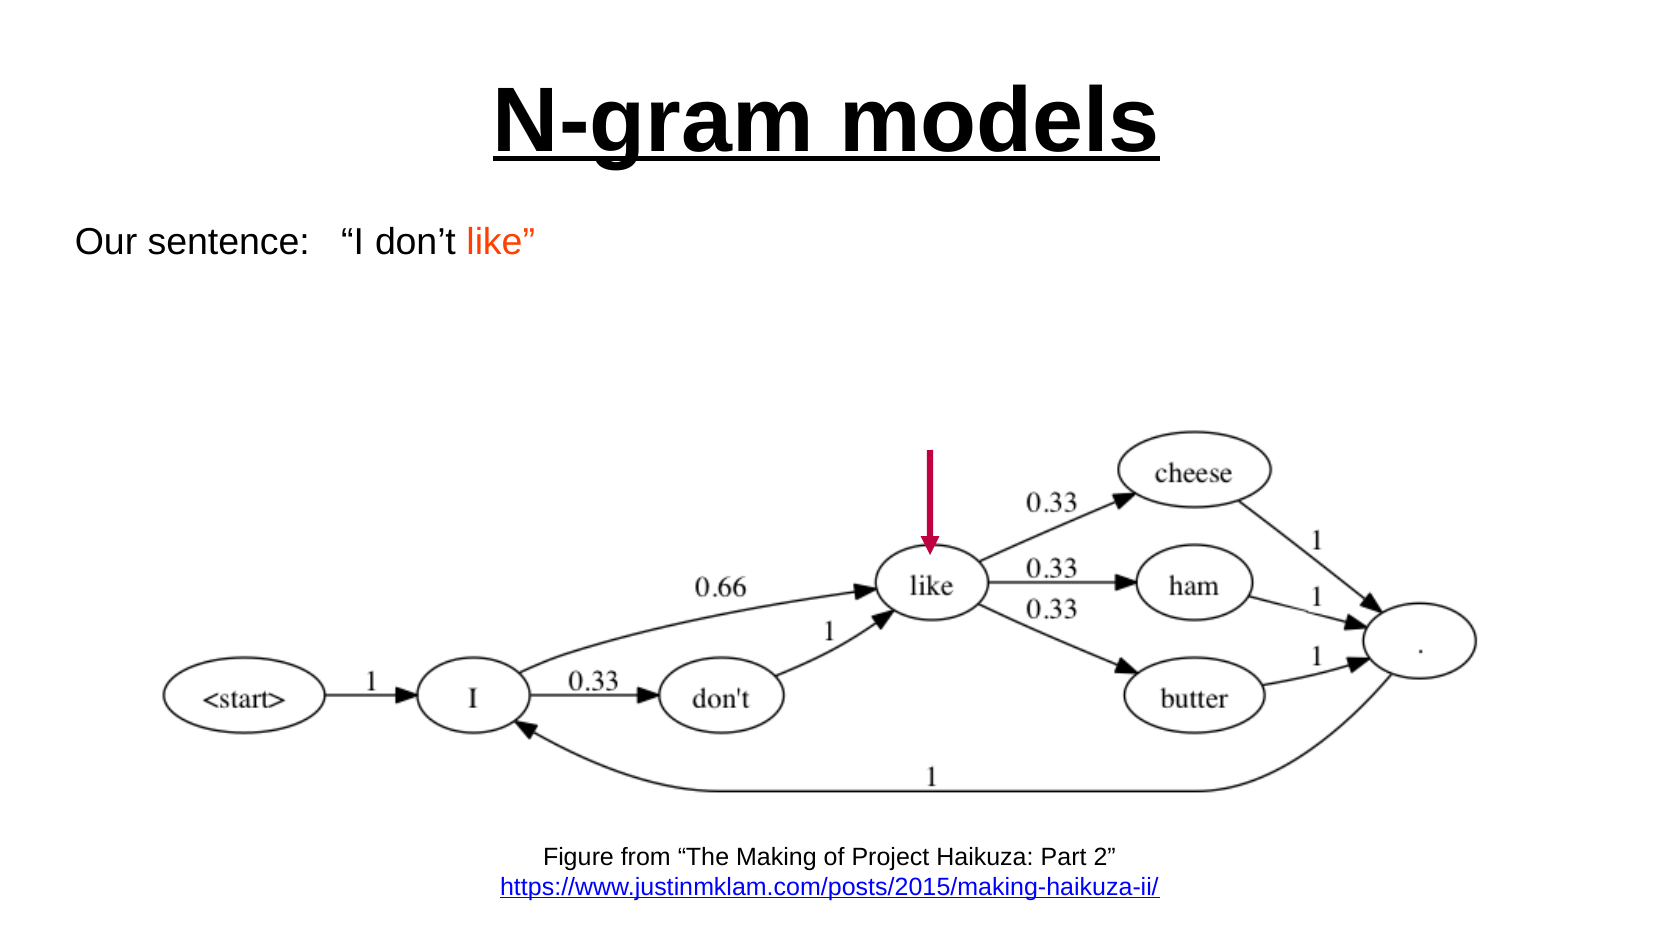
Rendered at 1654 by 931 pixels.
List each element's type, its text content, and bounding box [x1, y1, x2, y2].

picture [155, 426, 1486, 802]
text_box Our sentence: “I don’t like” [60, 209, 1575, 309]
text_box N-gram models [82, 37, 1571, 193]
text_box Figure from “The Making of Project Haikuza: Part 2” https://www.justinmklam.com/posts/2015/making-haikuza-ii/ [355, 833, 1305, 915]
